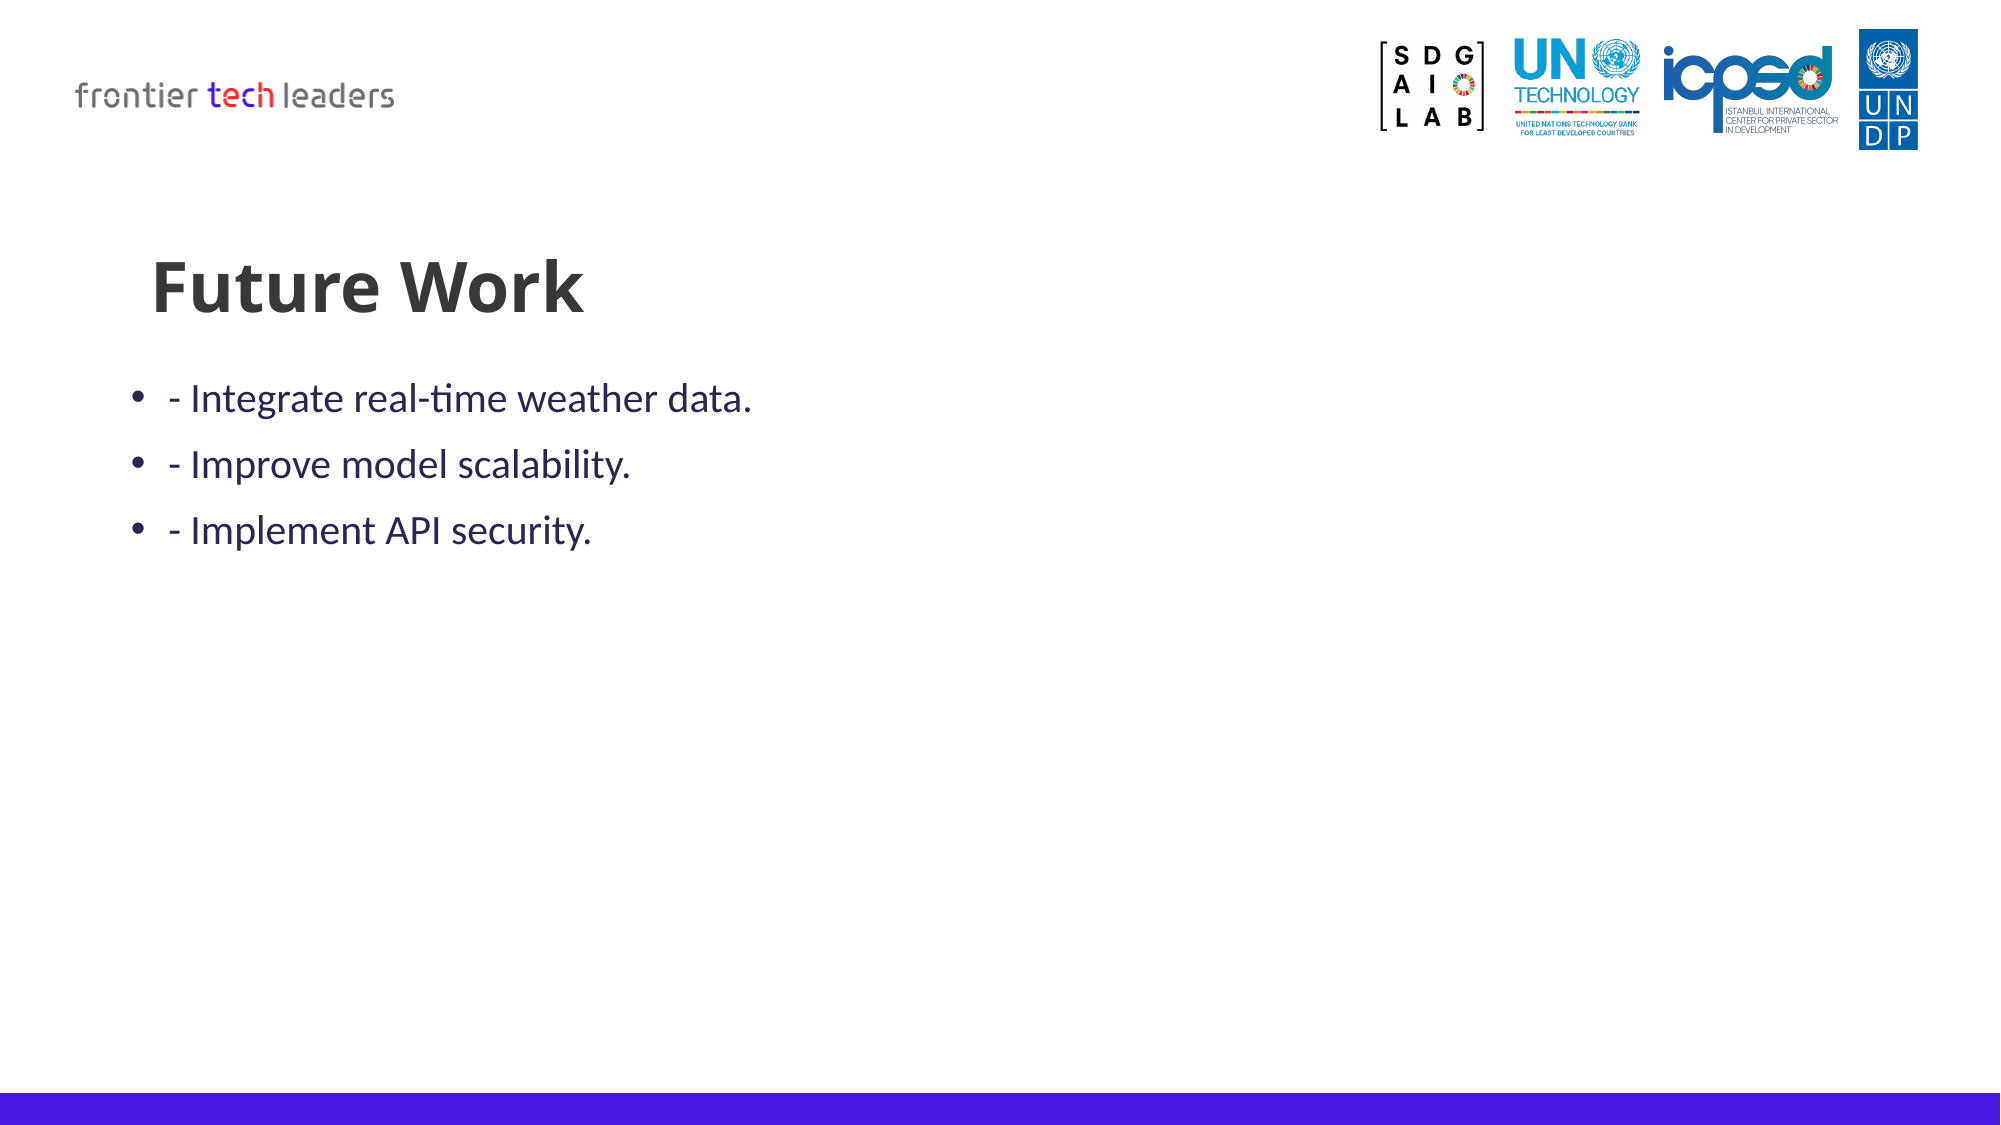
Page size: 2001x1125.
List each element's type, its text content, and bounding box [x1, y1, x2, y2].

text_box [0, 1093, 2000, 1125]
text_box - Integrate real-time weather data. - Improve model scalability. - Implement API security. [123, 369, 1919, 1067]
text_box Future Work [142, 242, 943, 338]
picture [75, 82, 394, 108]
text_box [1377, 29, 1918, 150]
